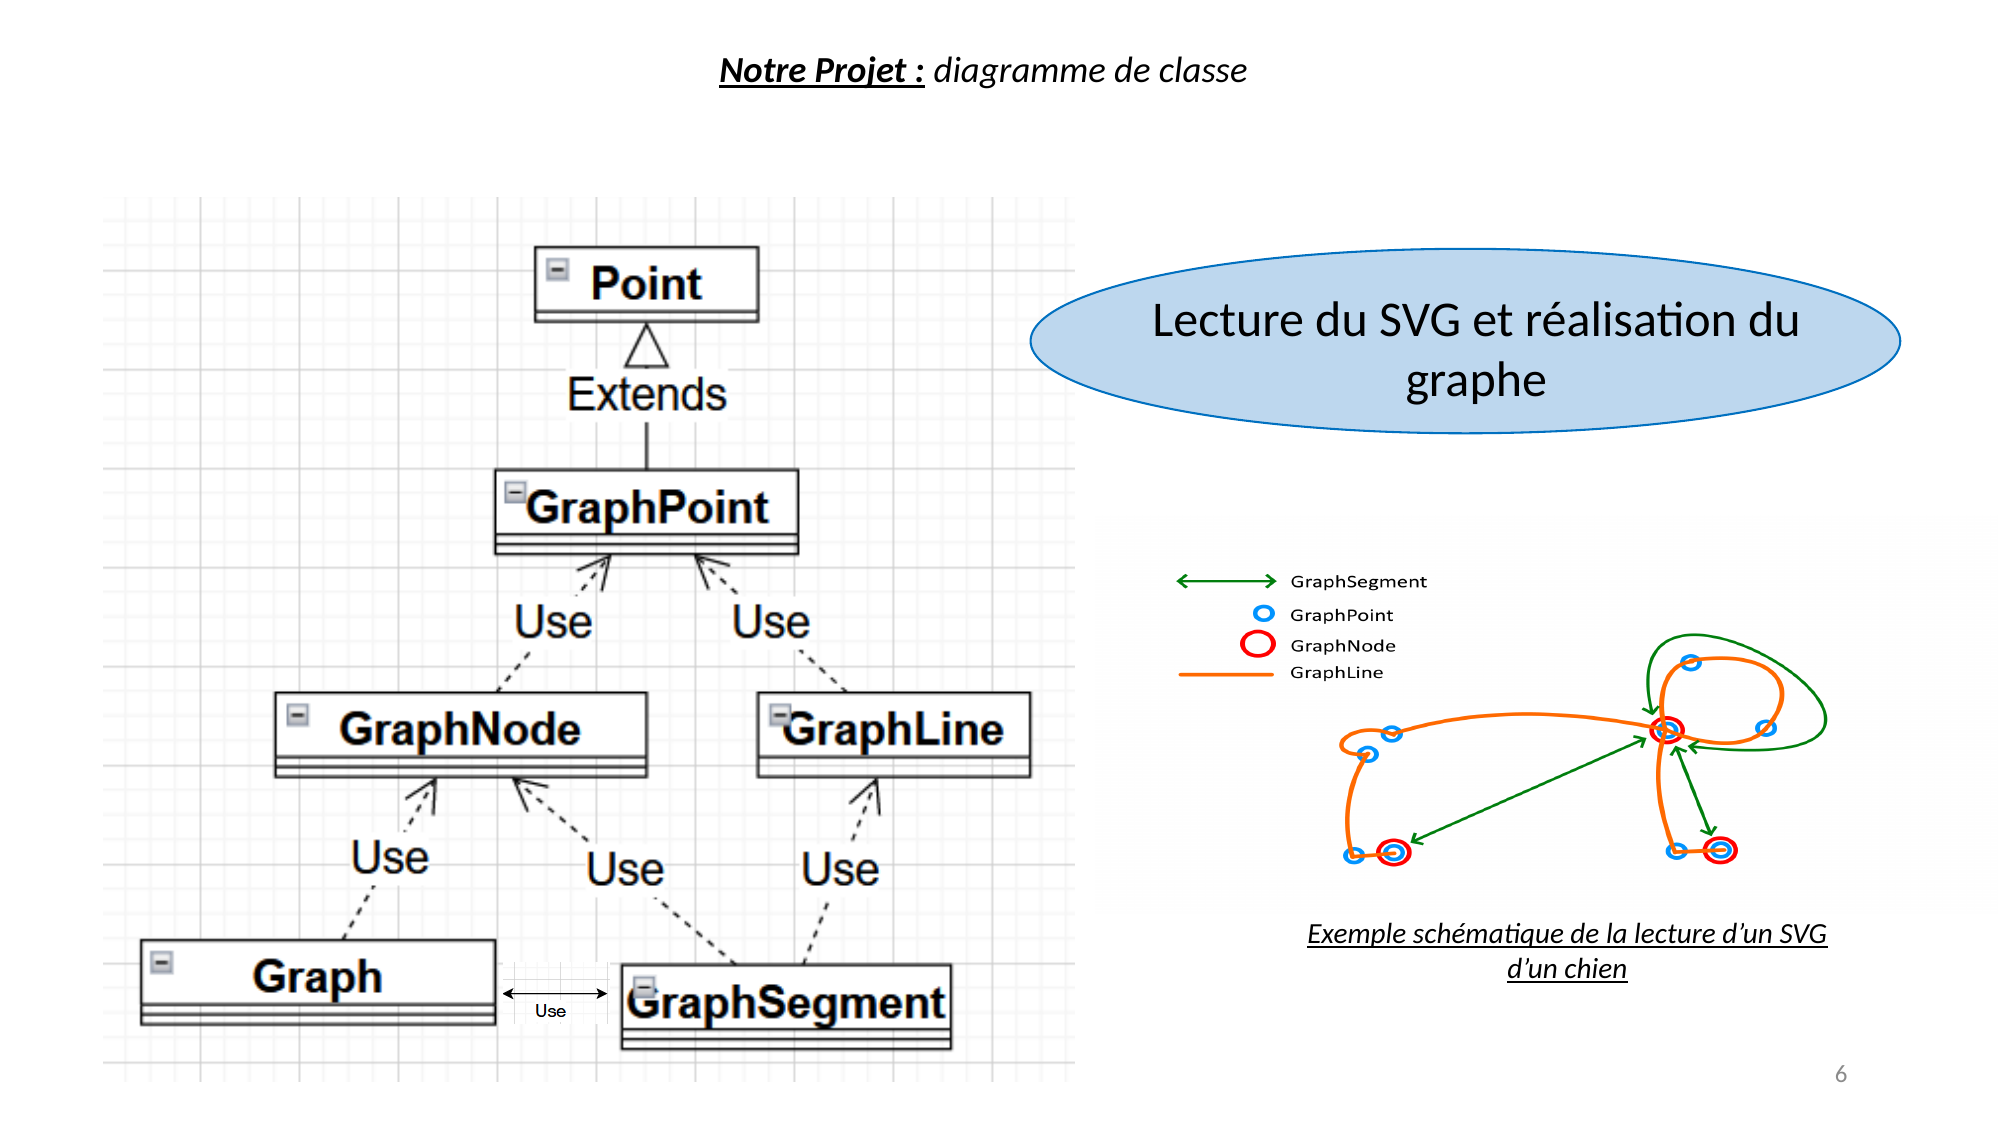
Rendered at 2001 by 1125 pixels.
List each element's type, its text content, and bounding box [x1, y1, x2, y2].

picture [1095, 515, 1998, 914]
slide_number 6 [1412, 1042, 1863, 1103]
title Notre Projet : diagramme de classe [0, 43, 1968, 153]
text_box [1030, 248, 1901, 434]
picture [103, 197, 1075, 1082]
text_box Exemple schématique de la lecture d’un SVG d’un chien [1284, 914, 1851, 992]
